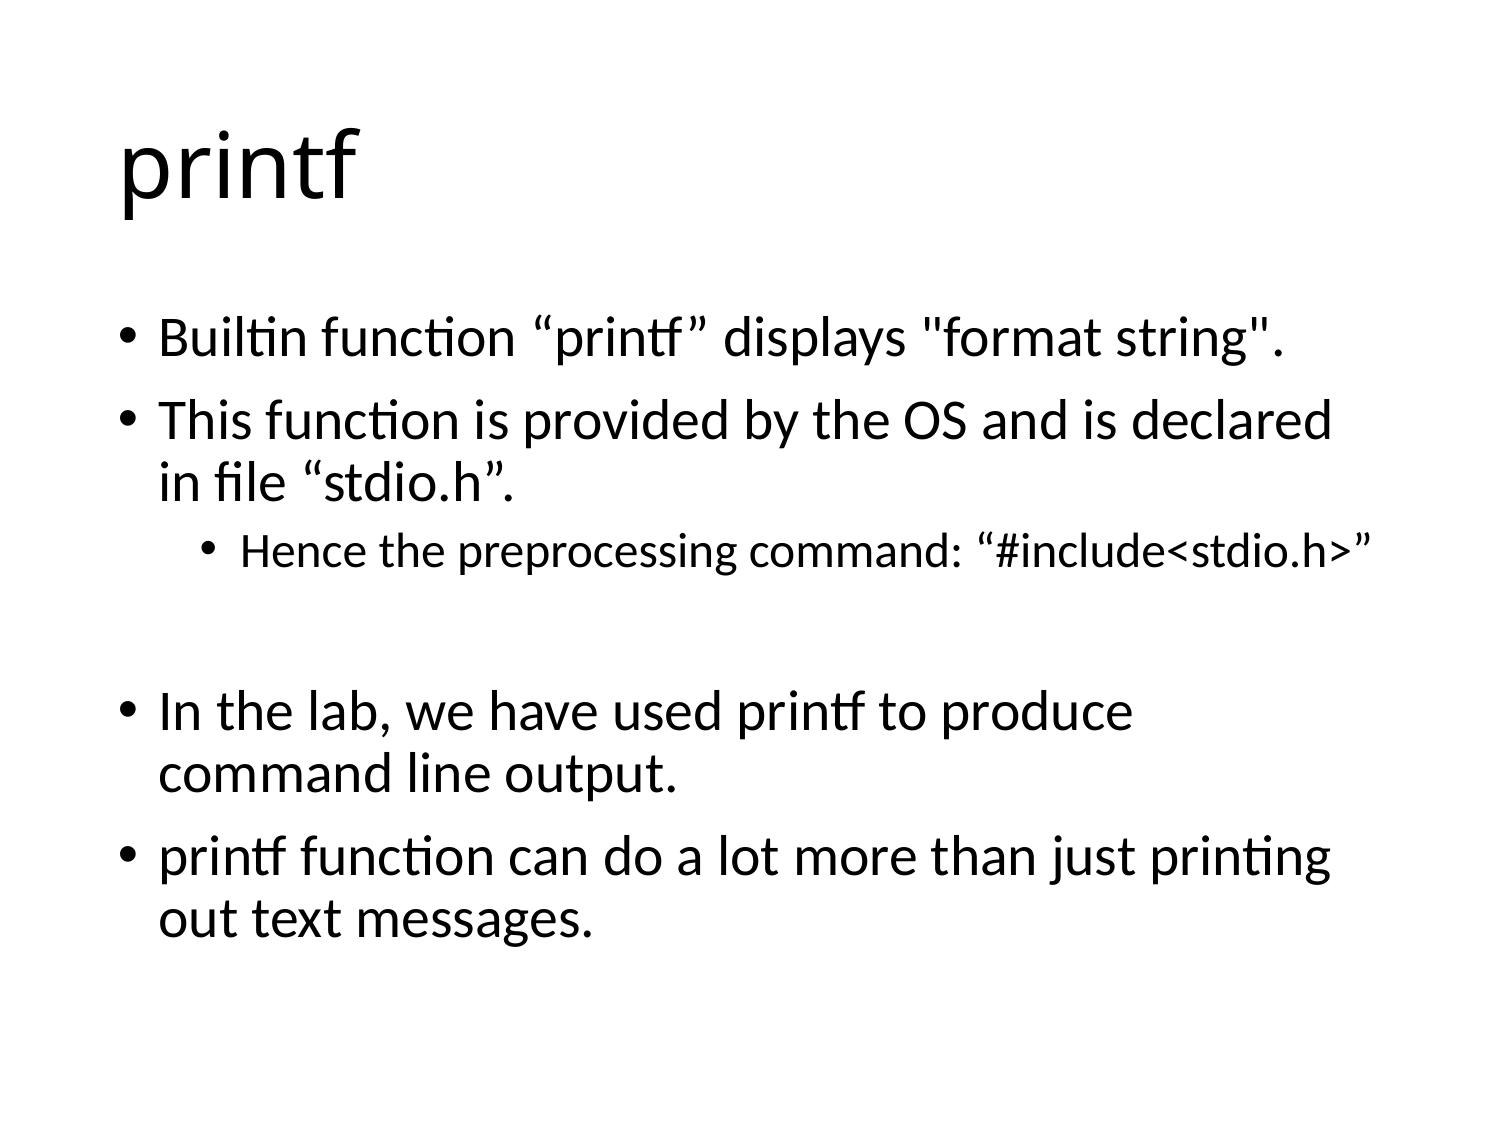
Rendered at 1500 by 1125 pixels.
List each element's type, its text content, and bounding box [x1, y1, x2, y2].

title printf [103, 59, 1397, 278]
list Builtin function “printf” displays "format string". This function is provided by the OS and is declared in file “stdio.h”. Hence the preprocessing command: “#include<stdio.h>” In the lab, we have used printf to produce command line output. printf function can do a lot more than just printing out text messages. [103, 299, 1397, 1014]
